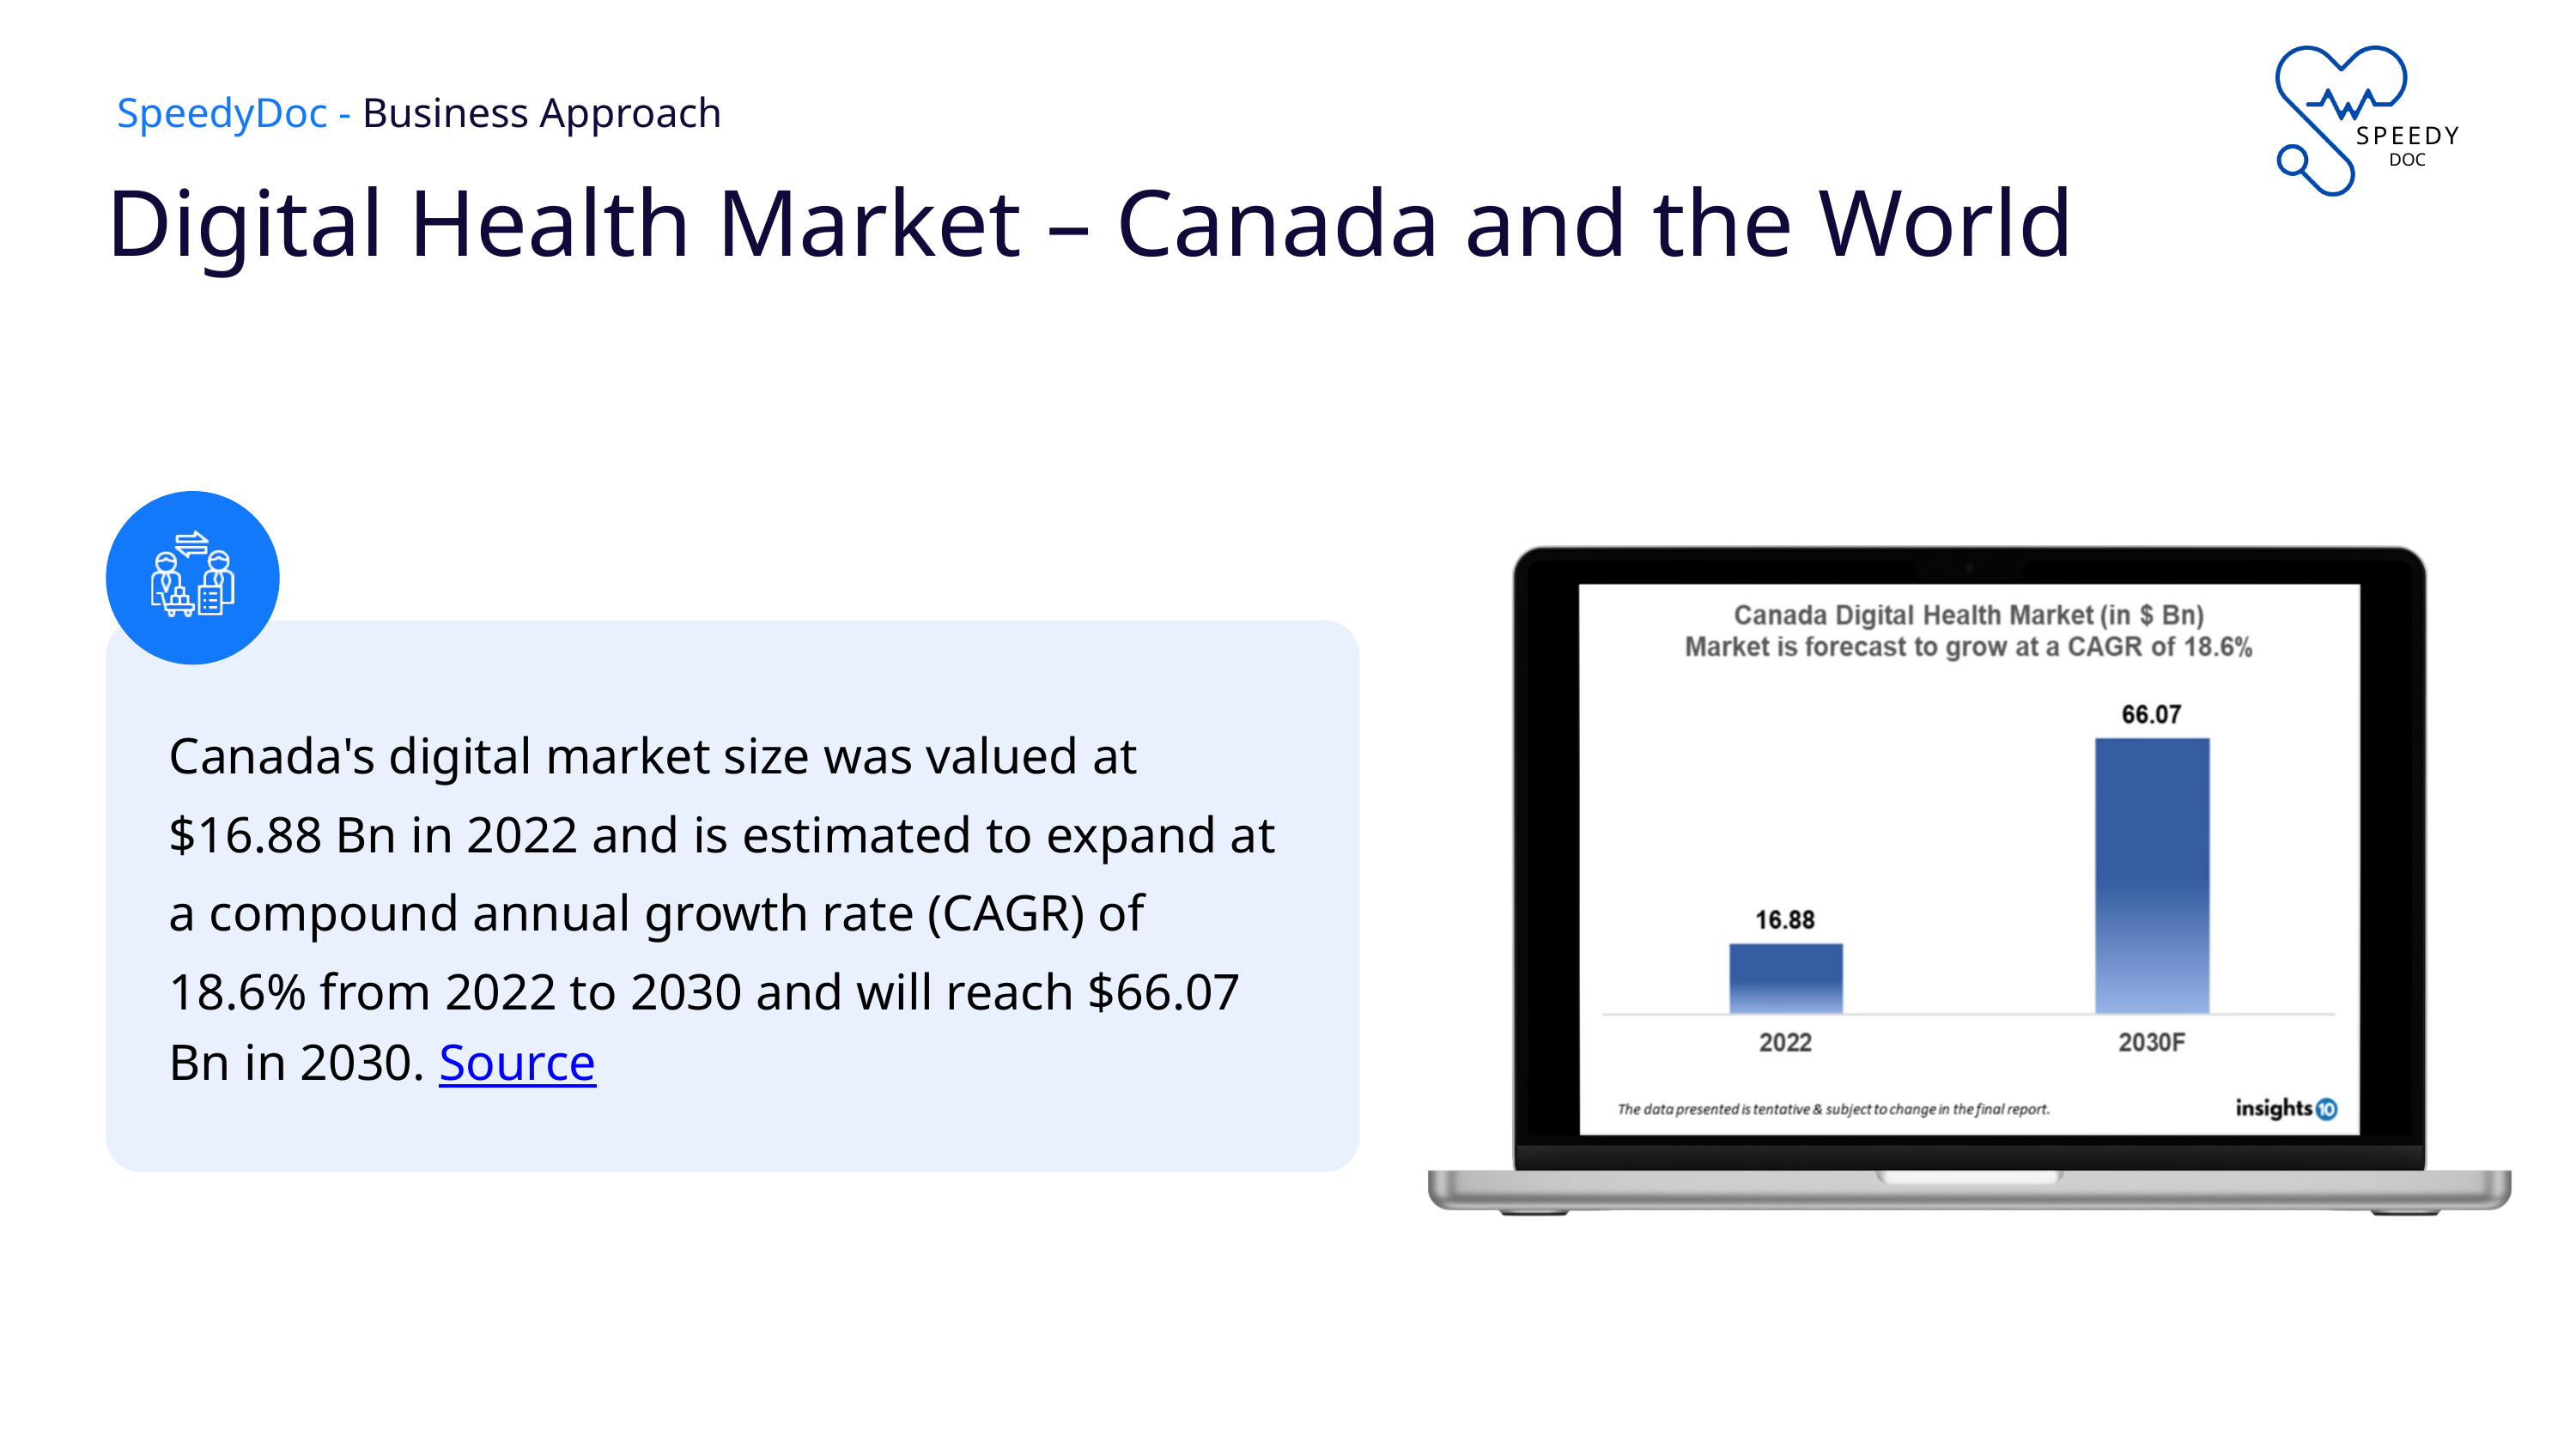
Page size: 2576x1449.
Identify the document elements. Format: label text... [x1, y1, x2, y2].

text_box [106, 620, 1360, 1173]
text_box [106, 490, 280, 665]
text_box Digital Health Market – Canada and the World [106, 167, 2229, 276]
text_box SpeedyDoc - Business Ap﻿proach [116, 71, 760, 136]
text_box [2272, 42, 2512, 197]
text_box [1427, 545, 2512, 1216]
